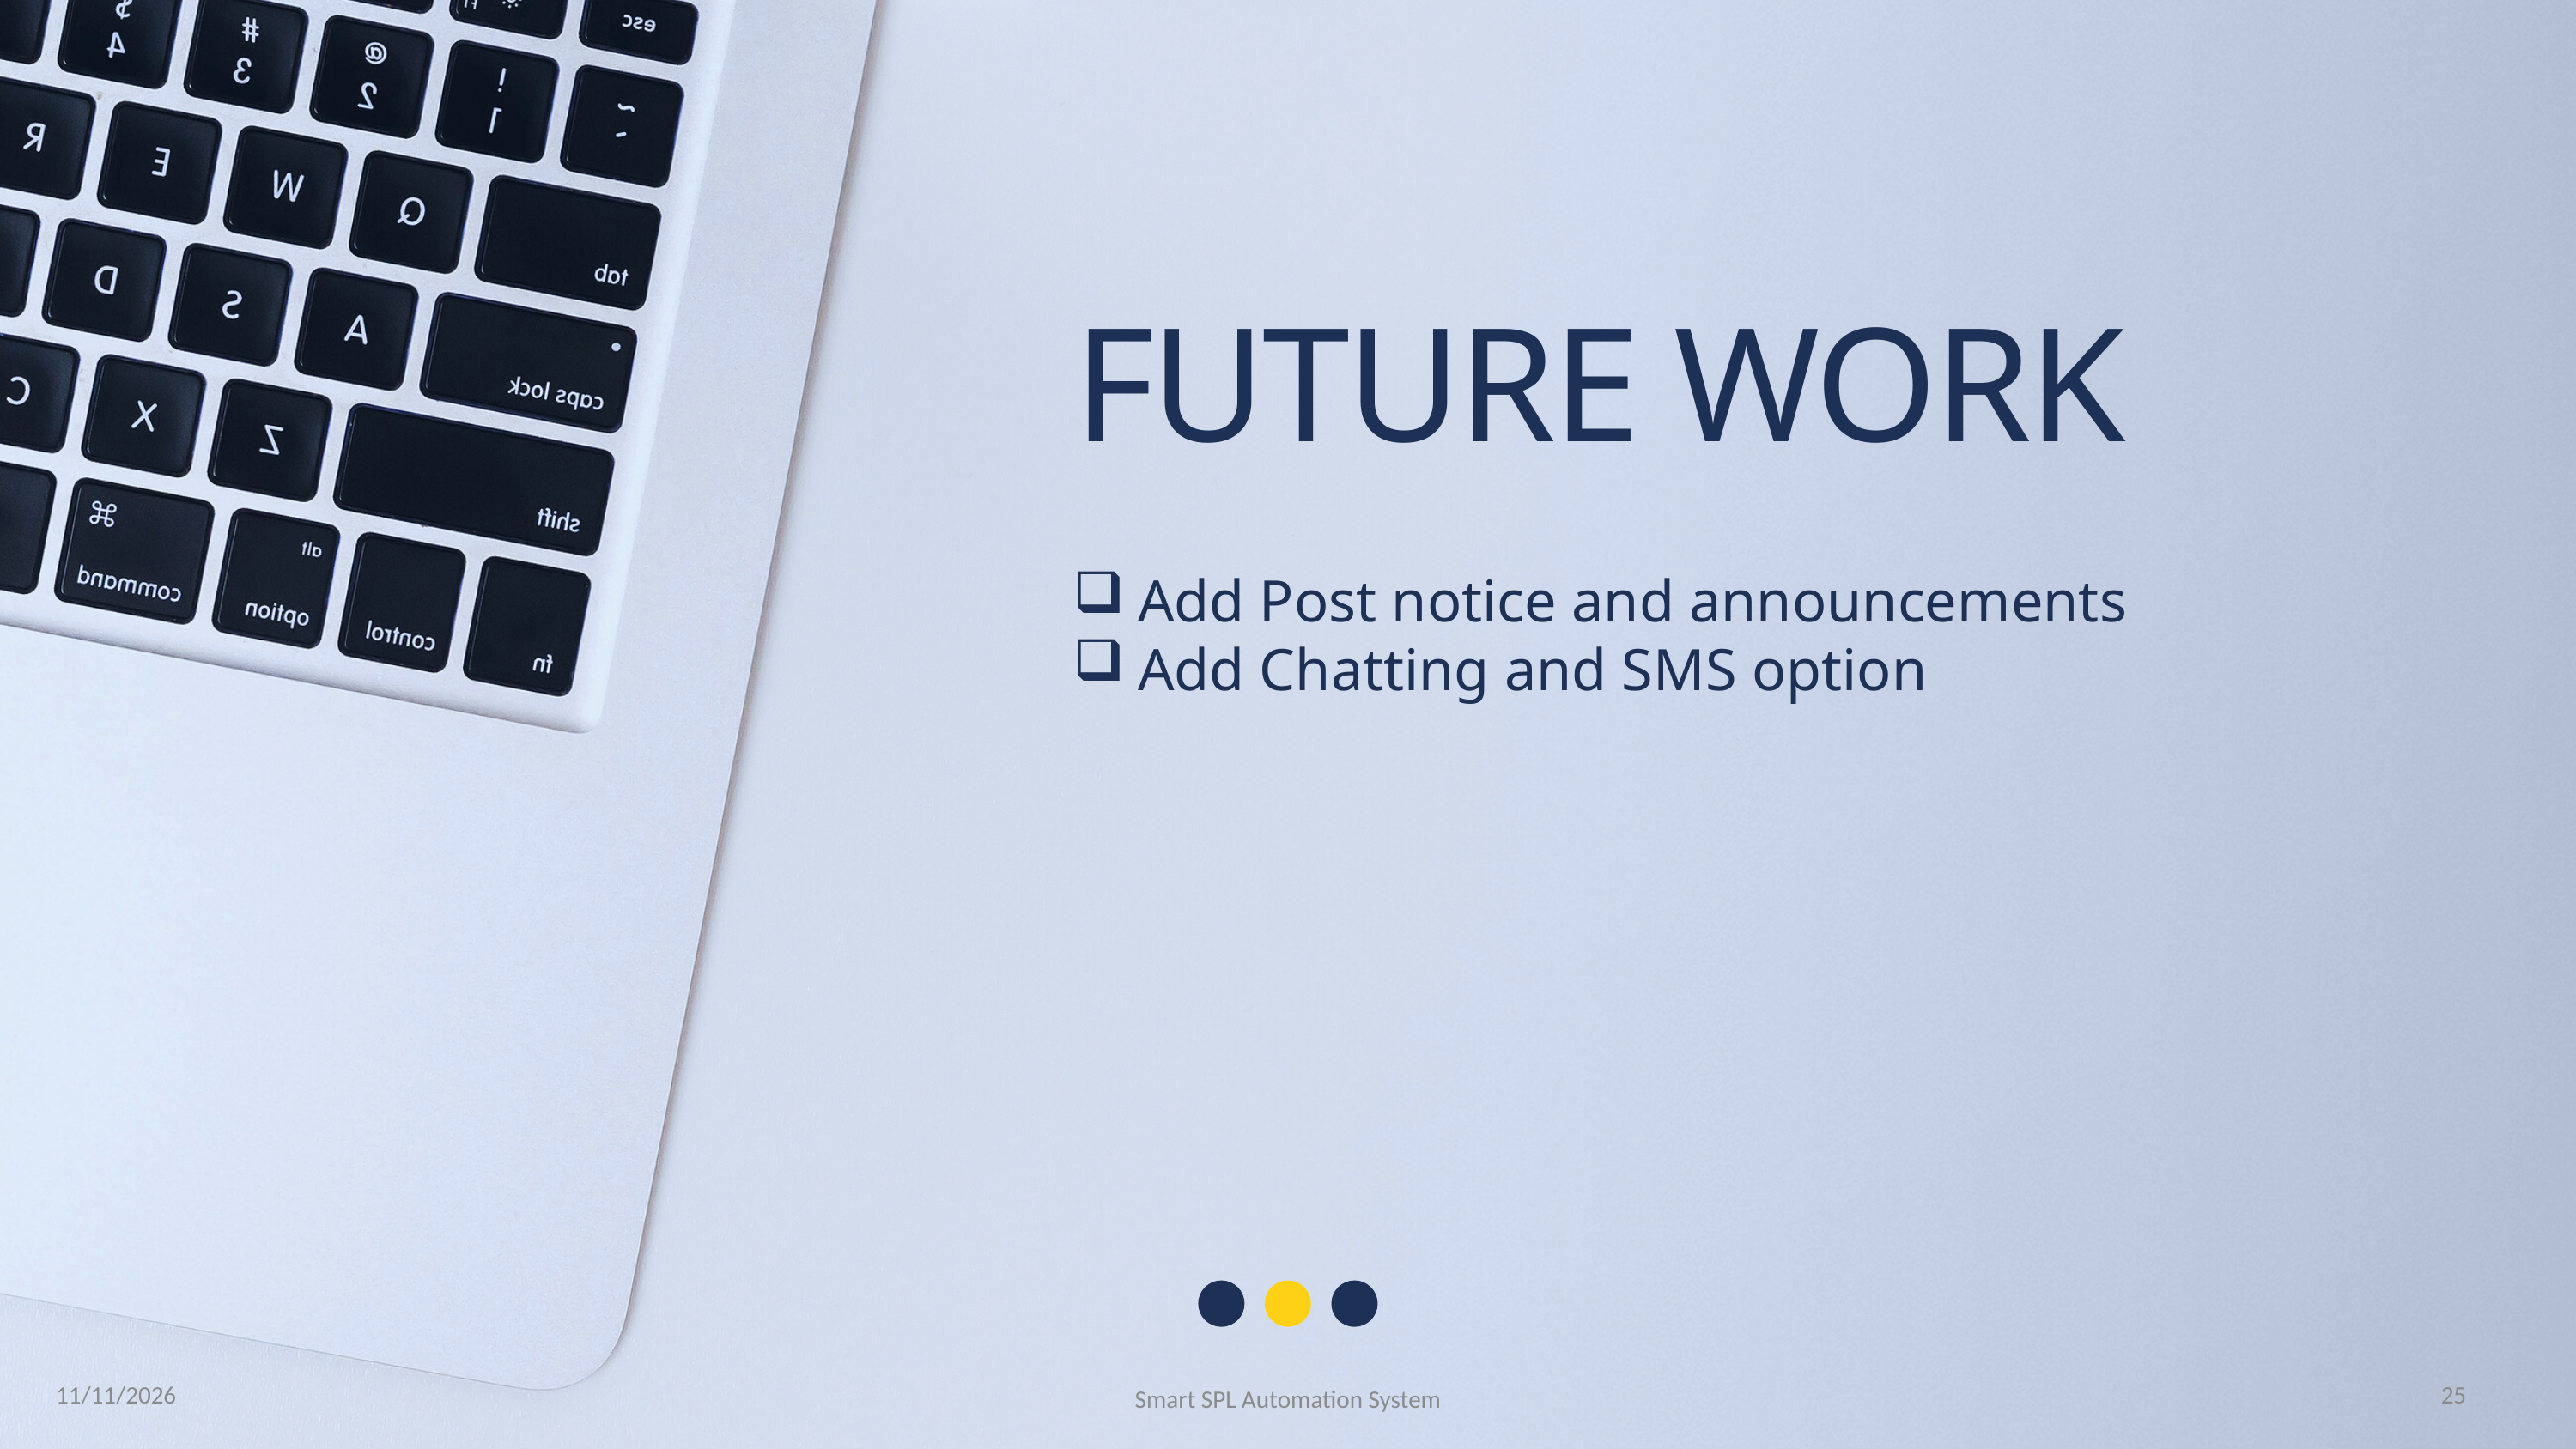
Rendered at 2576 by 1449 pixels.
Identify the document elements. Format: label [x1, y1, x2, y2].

text_box [1331, 1280, 1378, 1327]
text_box [1264, 1280, 1312, 1327]
text_box [1198, 1280, 1245, 1327]
picture [0, 0, 2576, 1449]
